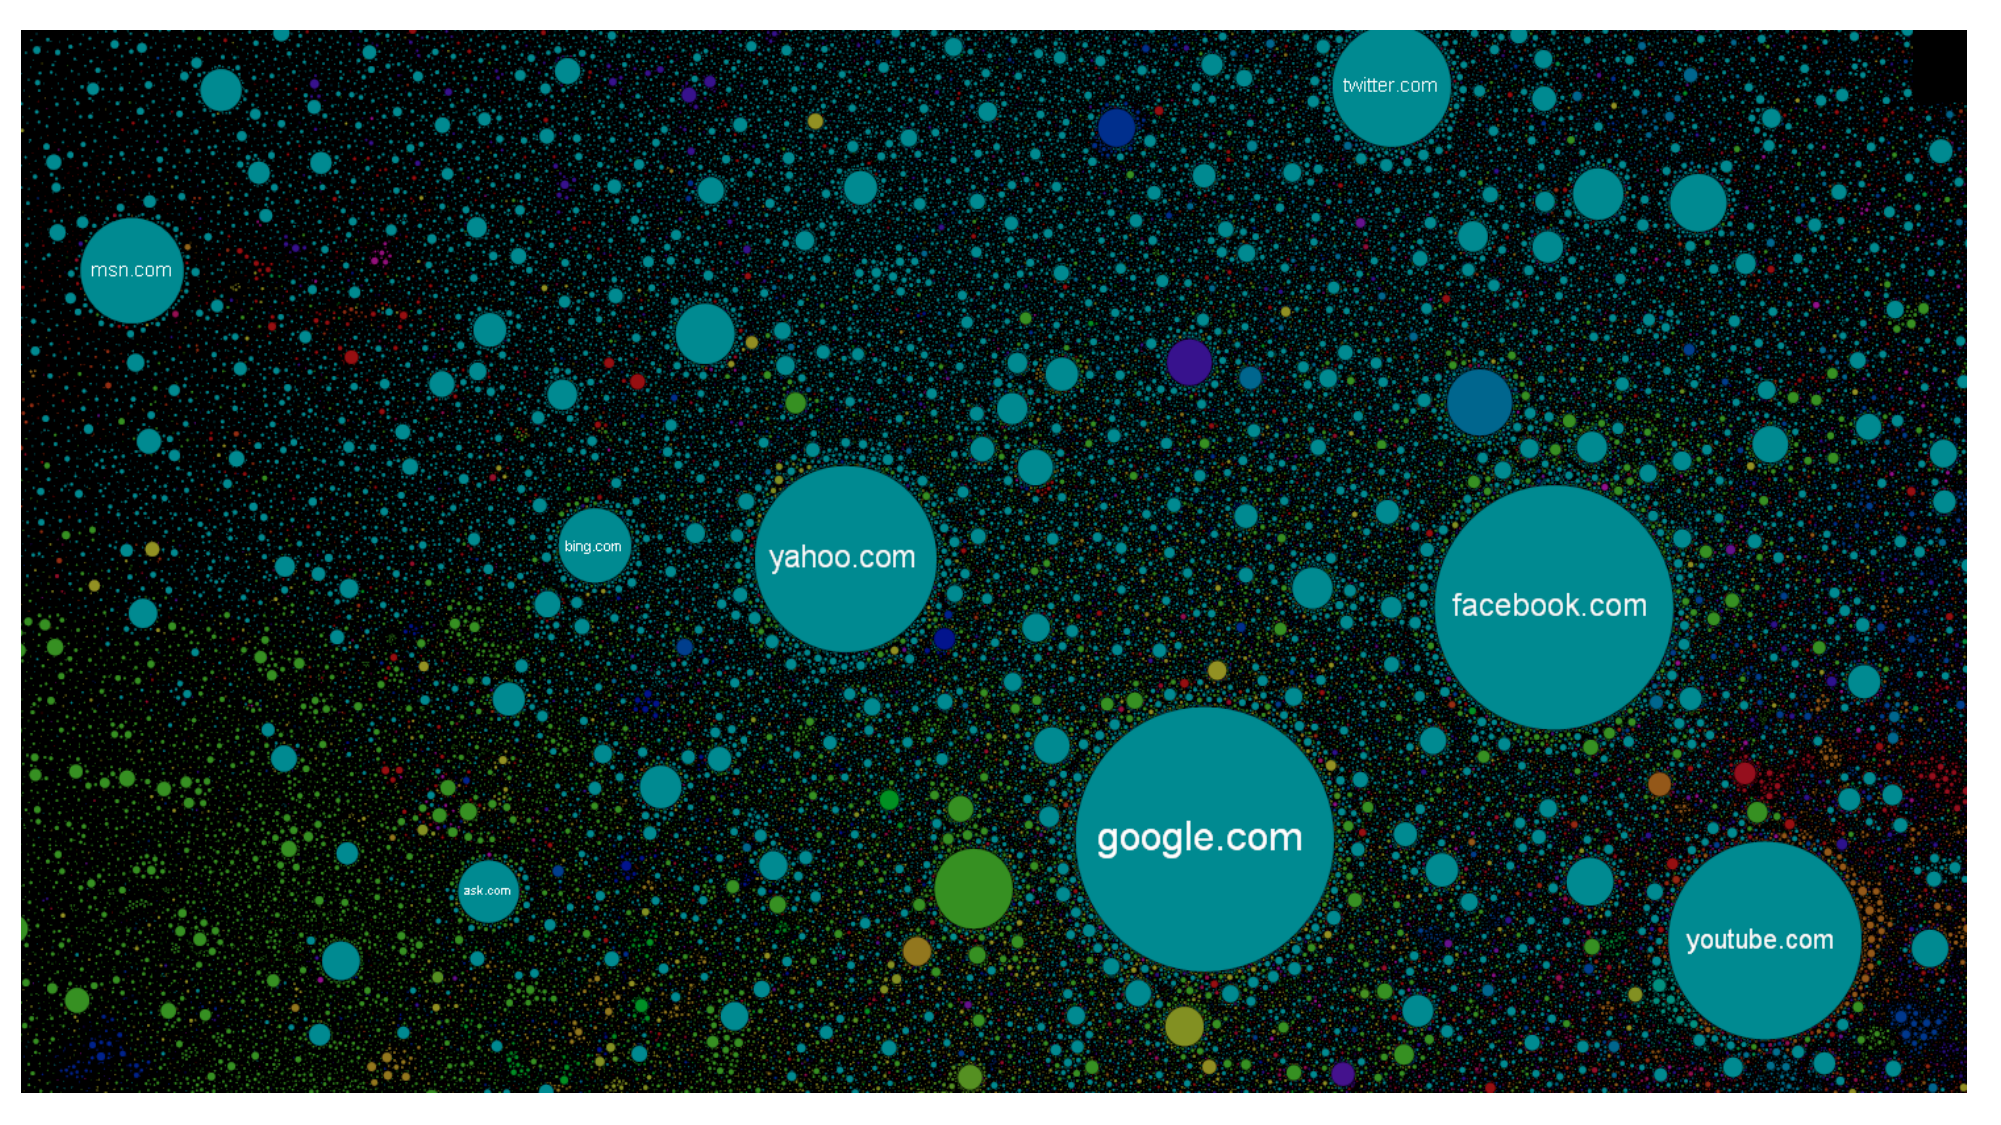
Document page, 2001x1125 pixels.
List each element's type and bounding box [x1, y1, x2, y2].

list [21, 30, 1967, 1093]
